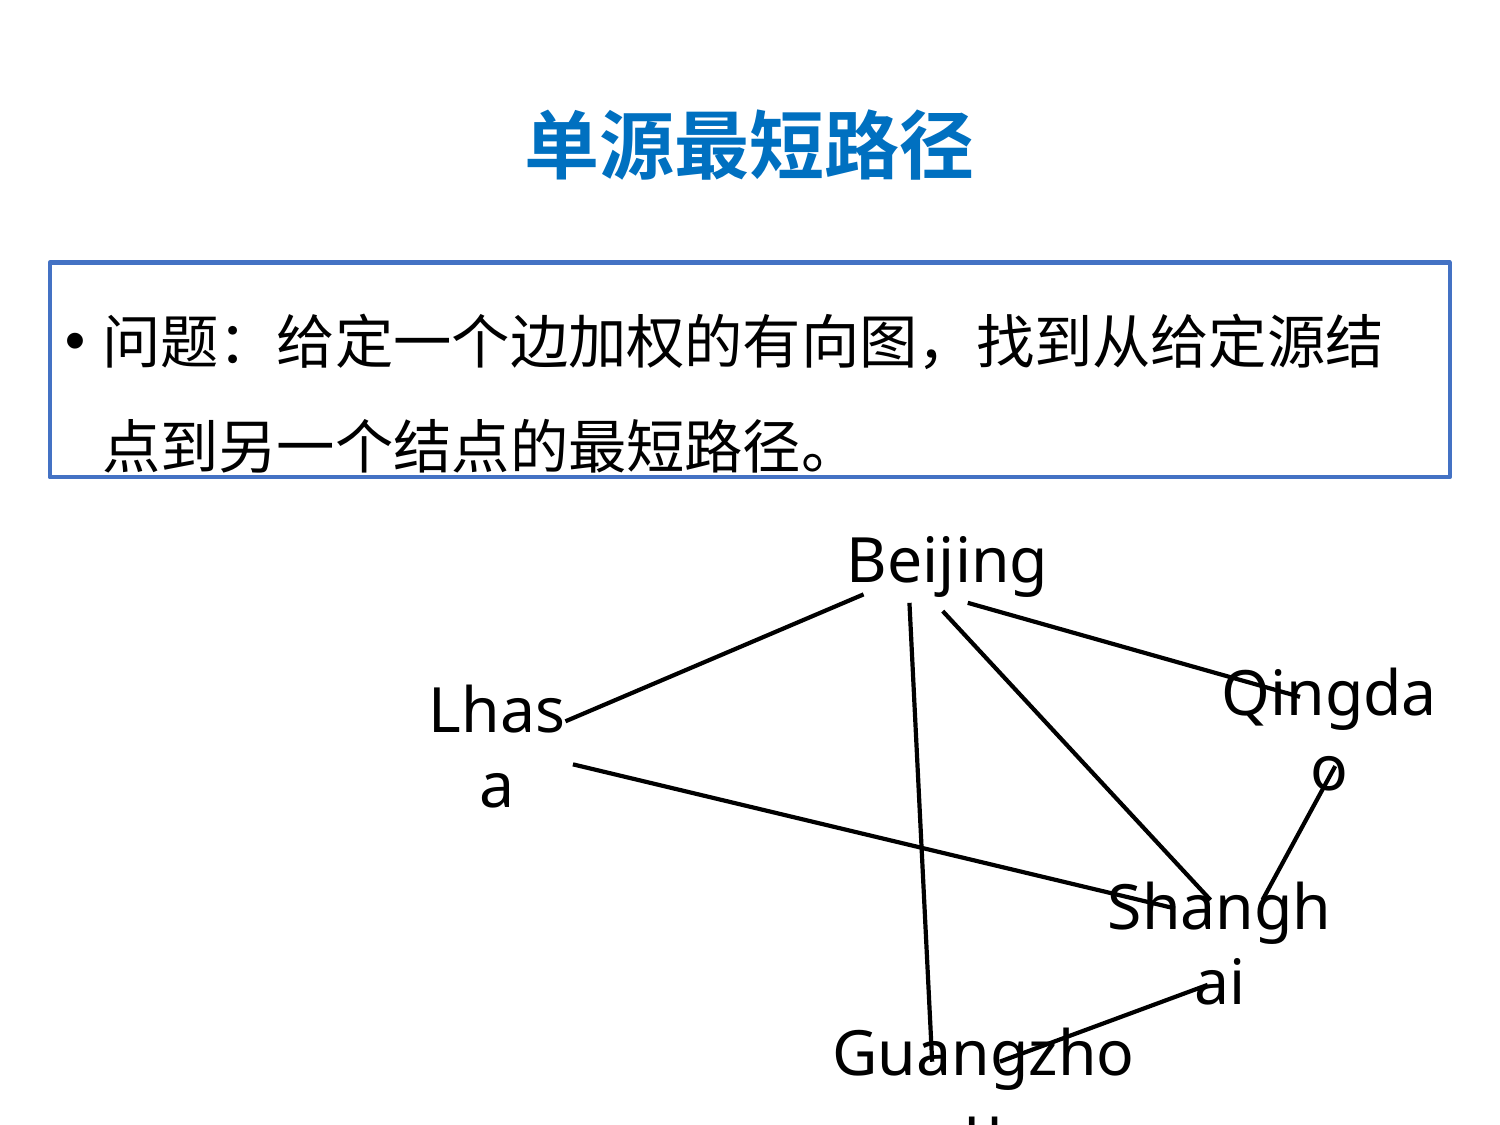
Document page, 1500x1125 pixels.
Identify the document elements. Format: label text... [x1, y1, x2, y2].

text_box Lhasa [420, 670, 574, 821]
text_box Qingdao [1210, 653, 1448, 804]
text_box Guangzhou [826, 1012, 1141, 1125]
text_box Shanghai [1094, 866, 1345, 1017]
text_box 单源最短路径 [0, 50, 1500, 238]
text_box Beijing [802, 511, 1094, 604]
